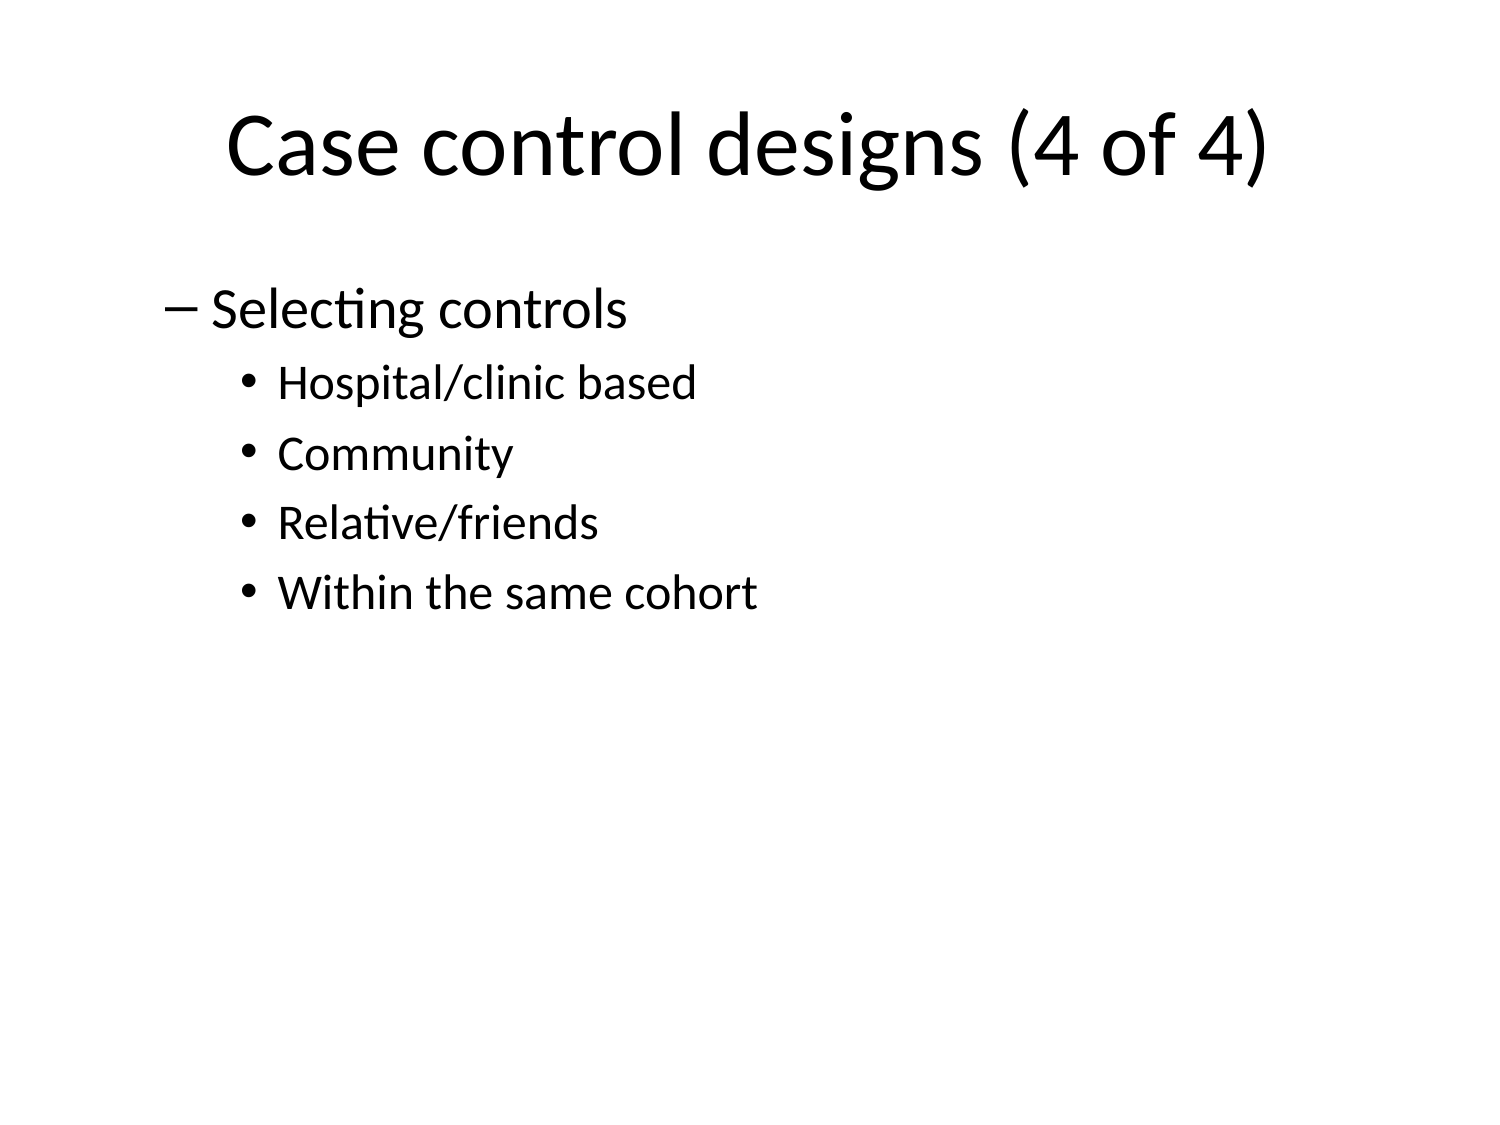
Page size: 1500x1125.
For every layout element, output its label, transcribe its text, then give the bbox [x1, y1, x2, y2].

title Case control designs (4 of 4) [75, 45, 1425, 233]
list Selecting controls Hospital/clinic based Community Relative/friends Within the same cohort [75, 262, 1425, 1005]
